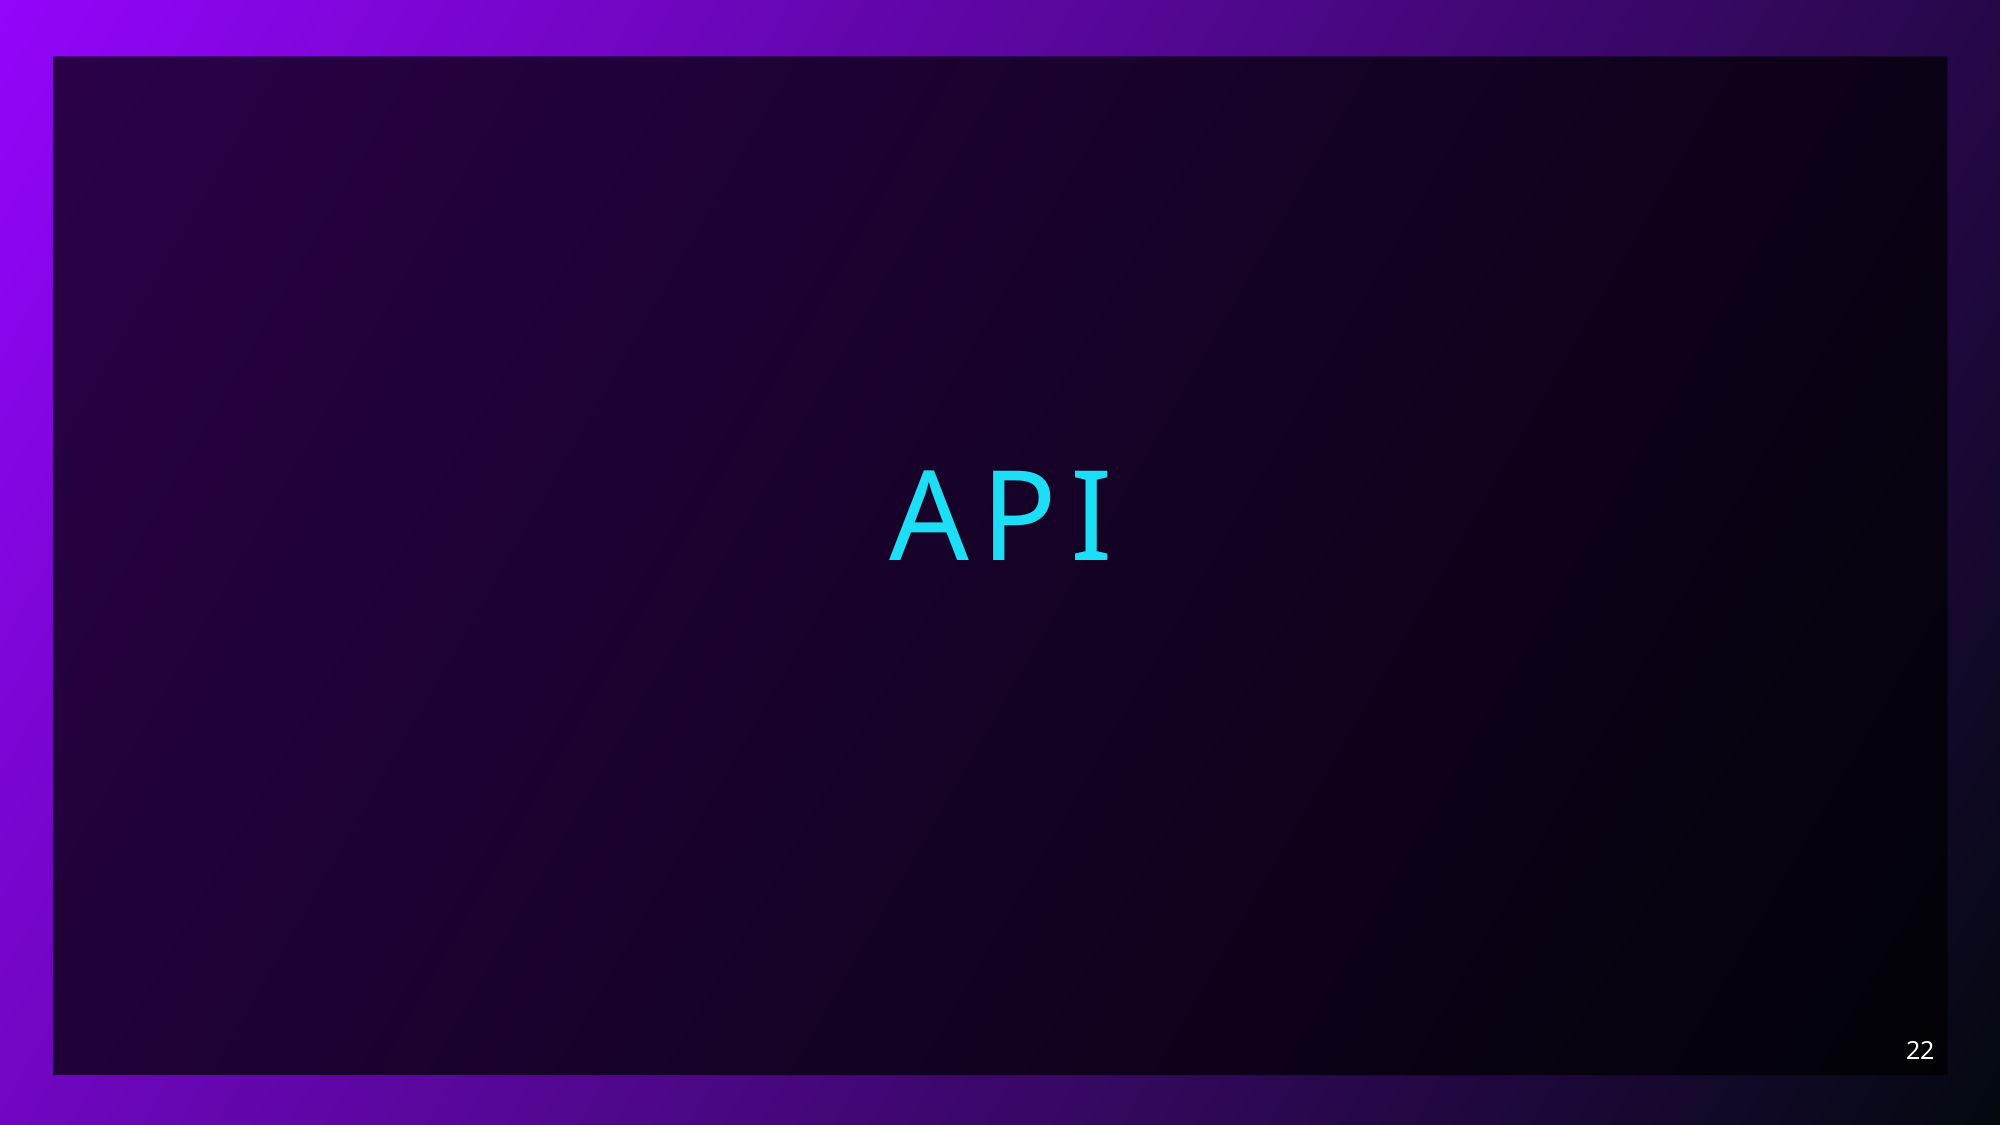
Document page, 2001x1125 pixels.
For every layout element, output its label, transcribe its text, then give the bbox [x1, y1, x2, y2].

slide_number 22 [1499, 1021, 1950, 1082]
subtitle API [52, 117, 1950, 1008]
